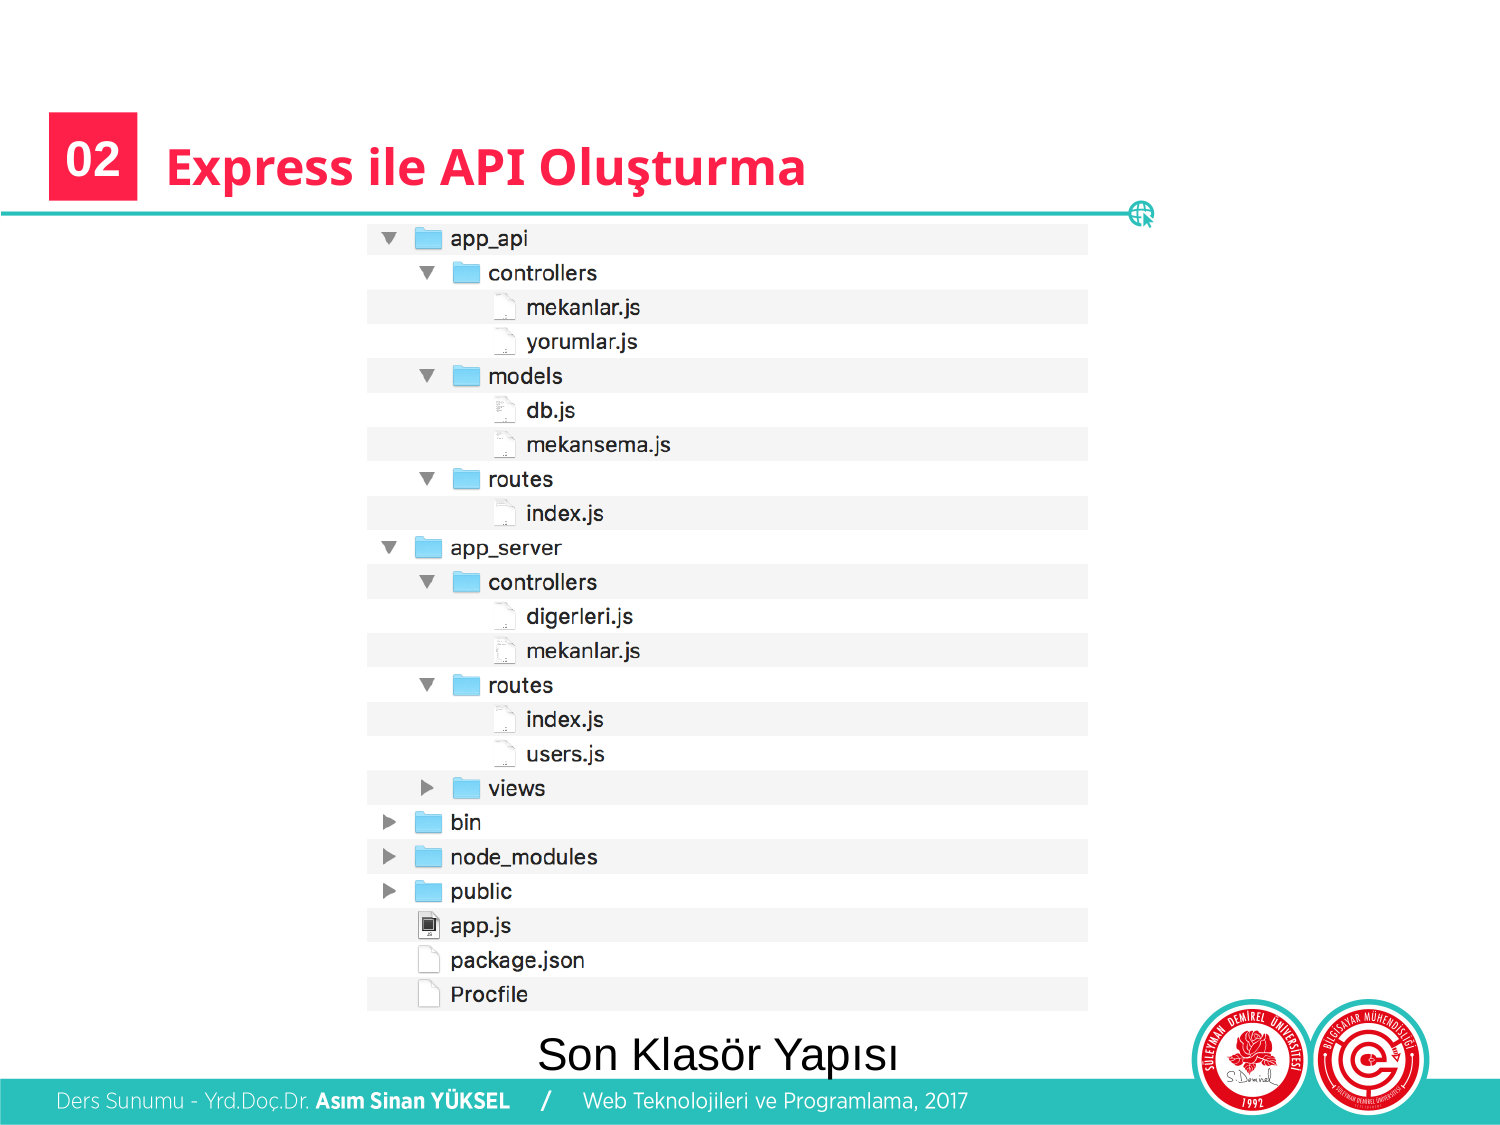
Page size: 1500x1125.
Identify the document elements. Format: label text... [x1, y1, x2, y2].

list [366, 224, 1088, 1025]
picture [0, 0, 1500, 1125]
title Express ile API Oluşturma [150, 126, 1338, 203]
text_box Son Klasör Yapısı [424, 1033, 1013, 1087]
text_box 02 [49, 112, 138, 201]
